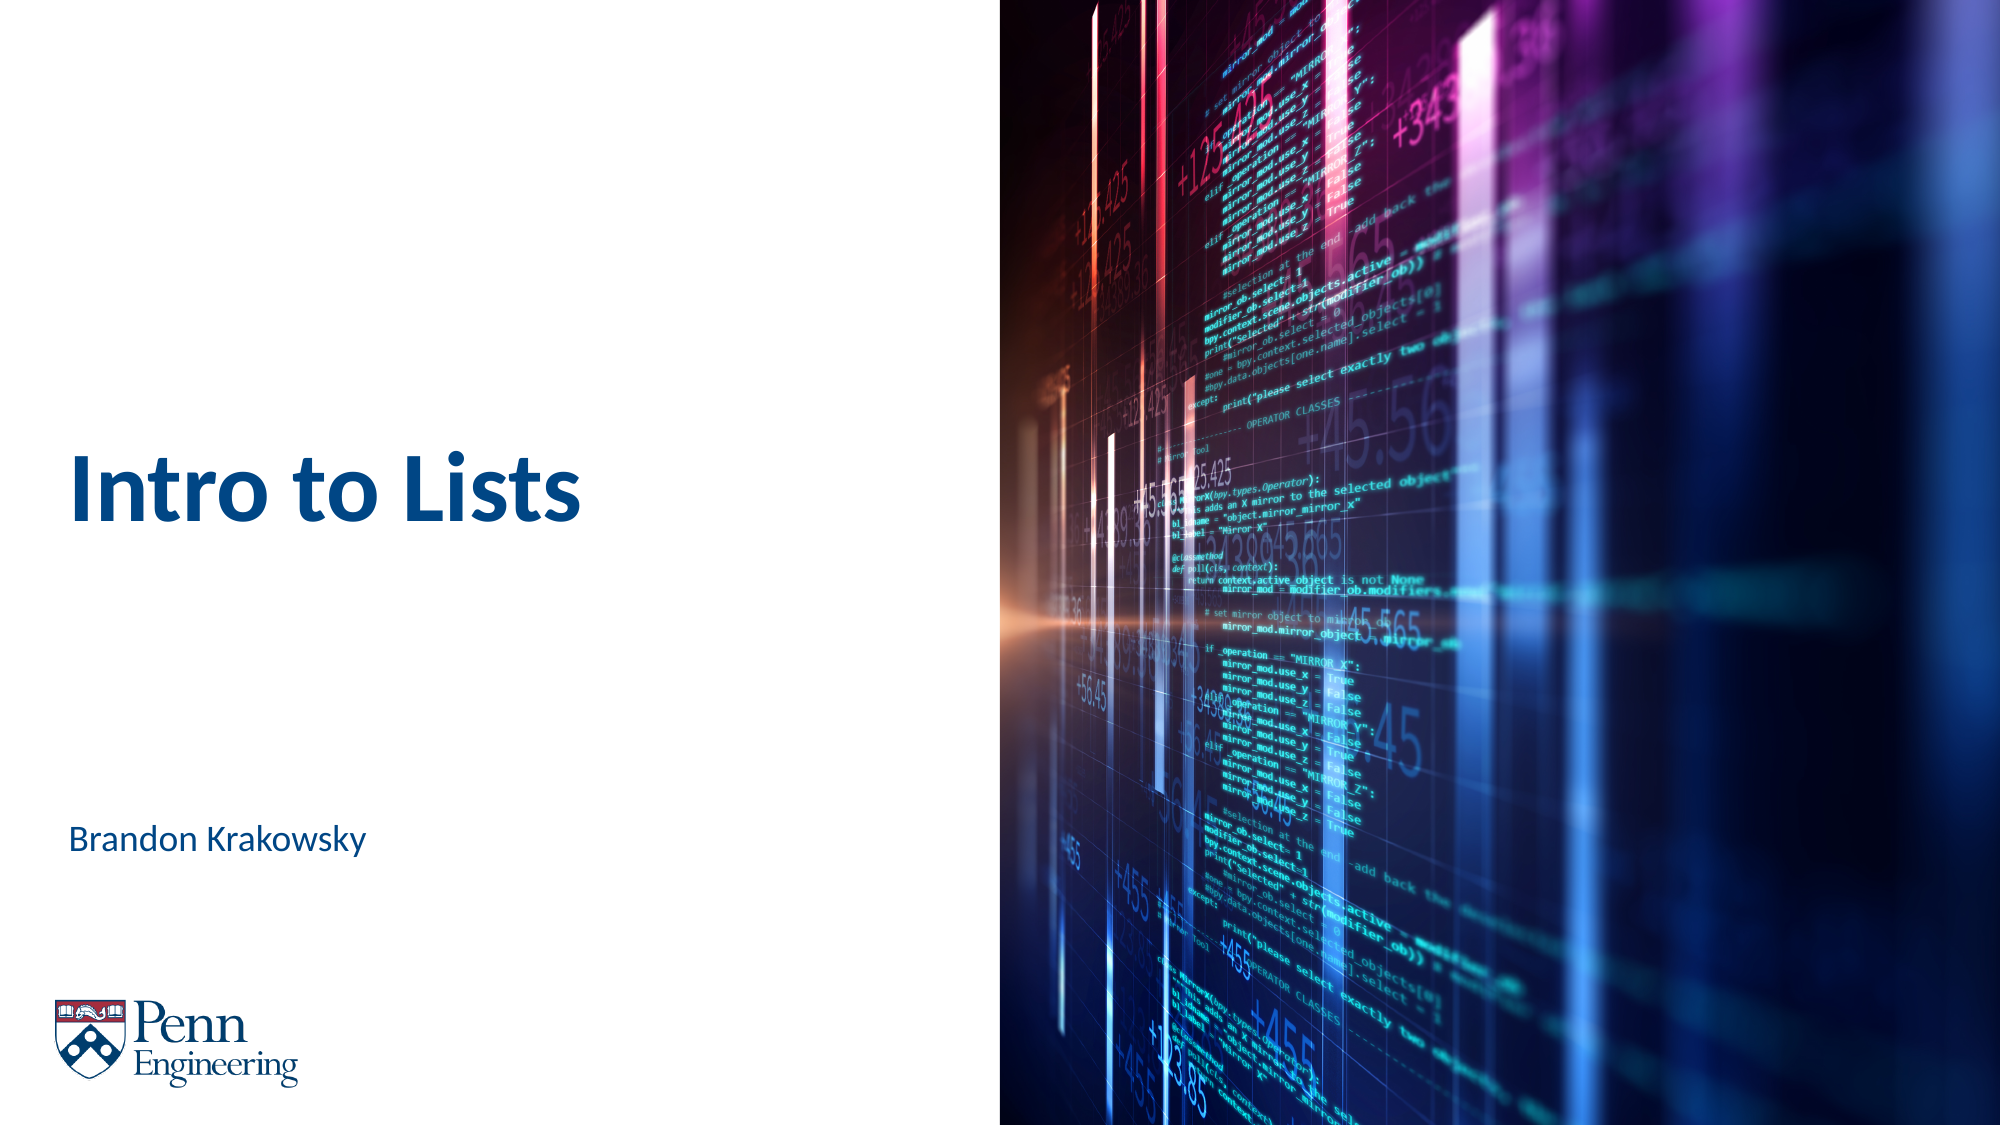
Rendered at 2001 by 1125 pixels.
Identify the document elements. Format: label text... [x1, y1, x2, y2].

picture [999, 0, 2000, 1125]
picture [53, 998, 298, 1088]
list Intro to Lists [53, 184, 944, 795]
subtitle Brandon Krakowsky [53, 811, 944, 902]
